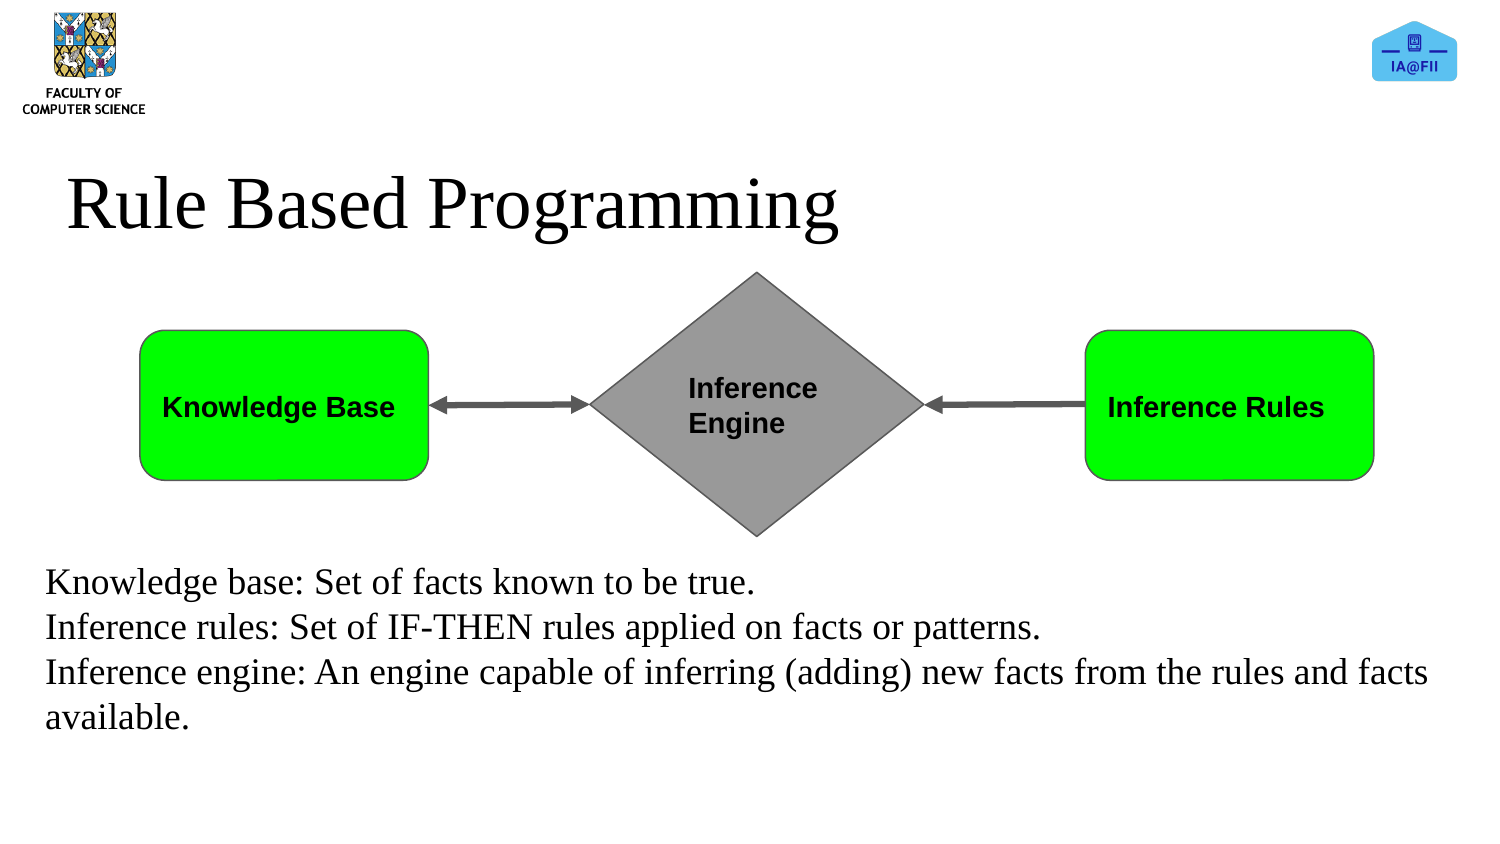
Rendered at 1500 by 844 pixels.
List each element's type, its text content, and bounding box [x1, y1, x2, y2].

text_box Knowledge Base [139, 330, 429, 481]
title Rule Based Programming [51, 117, 1449, 259]
text_box Inference Rules [1085, 330, 1374, 481]
picture [0, 0, 169, 141]
text_box Inference Engine [590, 272, 923, 537]
picture [1349, 0, 1480, 116]
text_box Knowledge base: Set of facts known to be true. Inference rules: Set of IF-THEN rules applied on facts or patterns. Inference engine: An engine capable of inferring (adding) new facts from the rules and facts available. [30, 272, 1449, 825]
